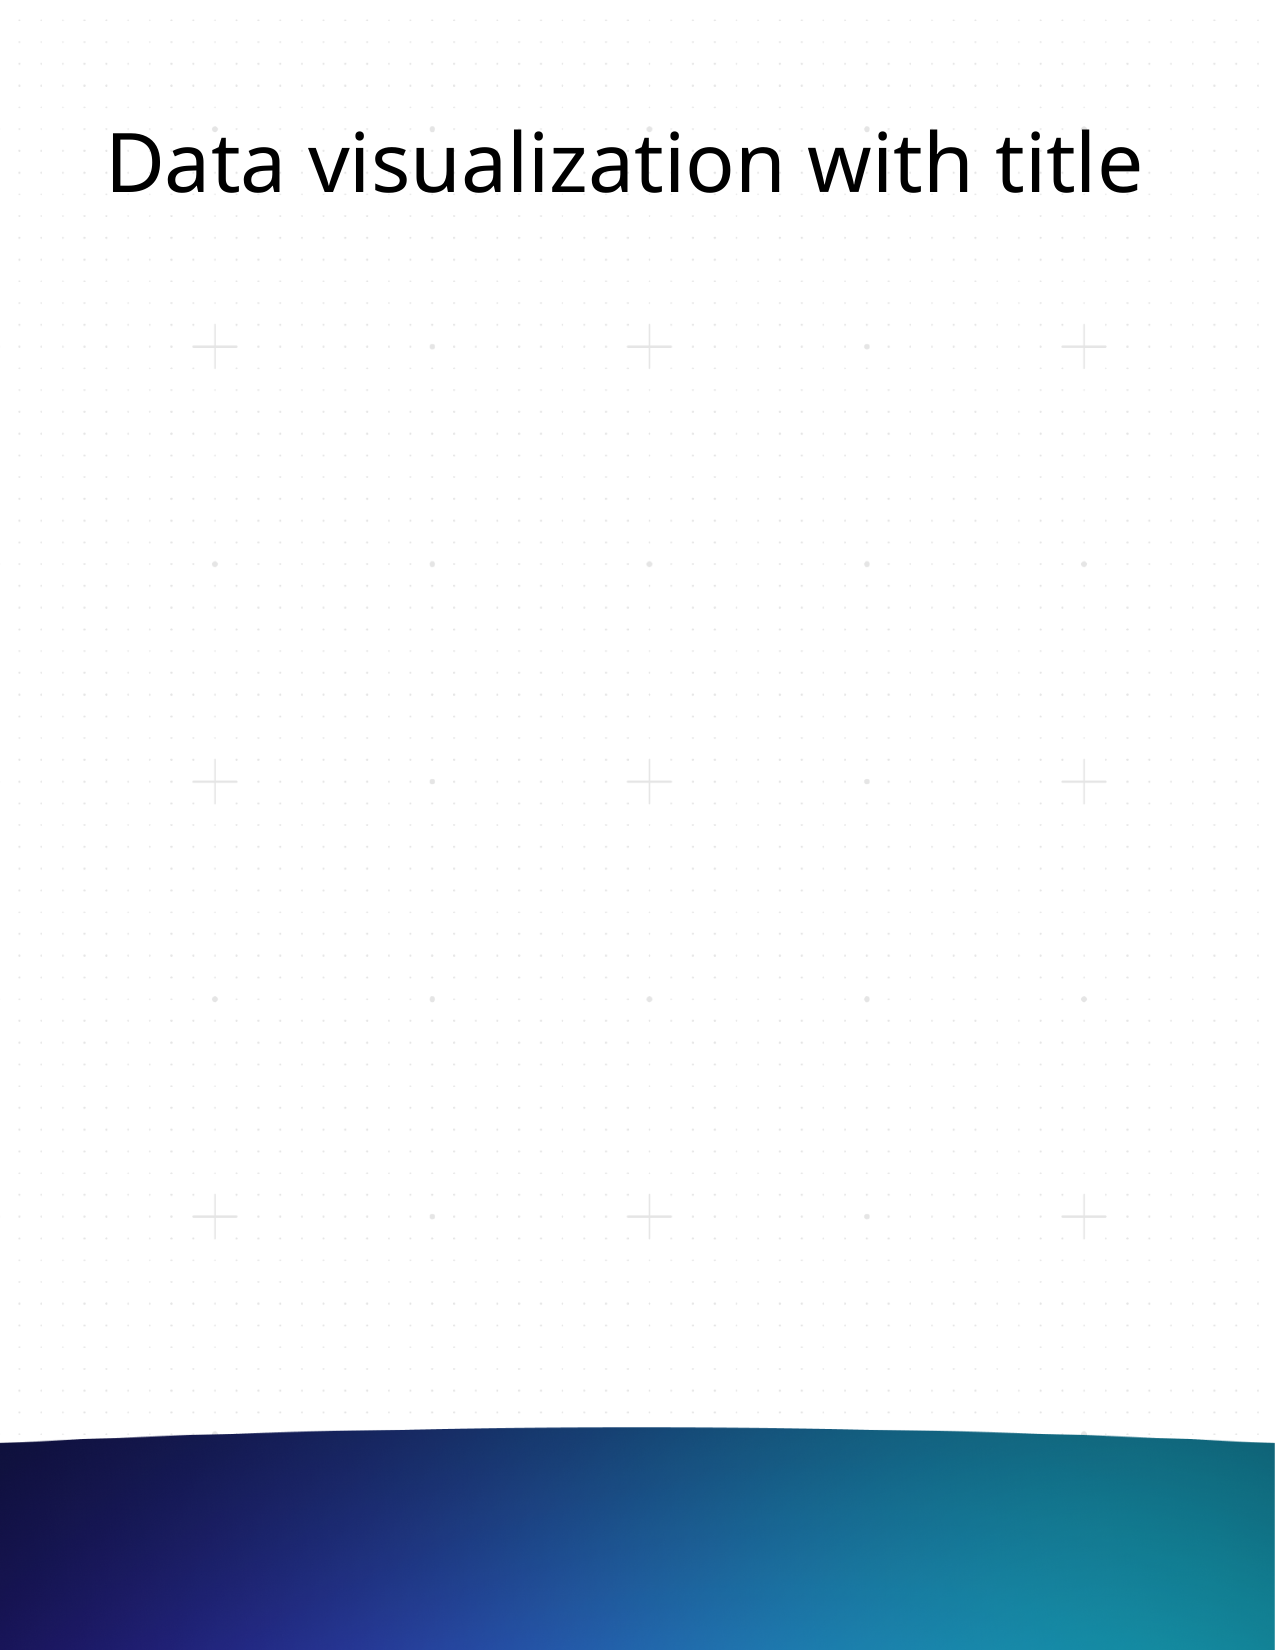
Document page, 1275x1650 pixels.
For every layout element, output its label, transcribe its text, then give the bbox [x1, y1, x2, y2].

title Data visualization with title [90, 90, 1185, 332]
picture [0, 0, 1275, 1650]
